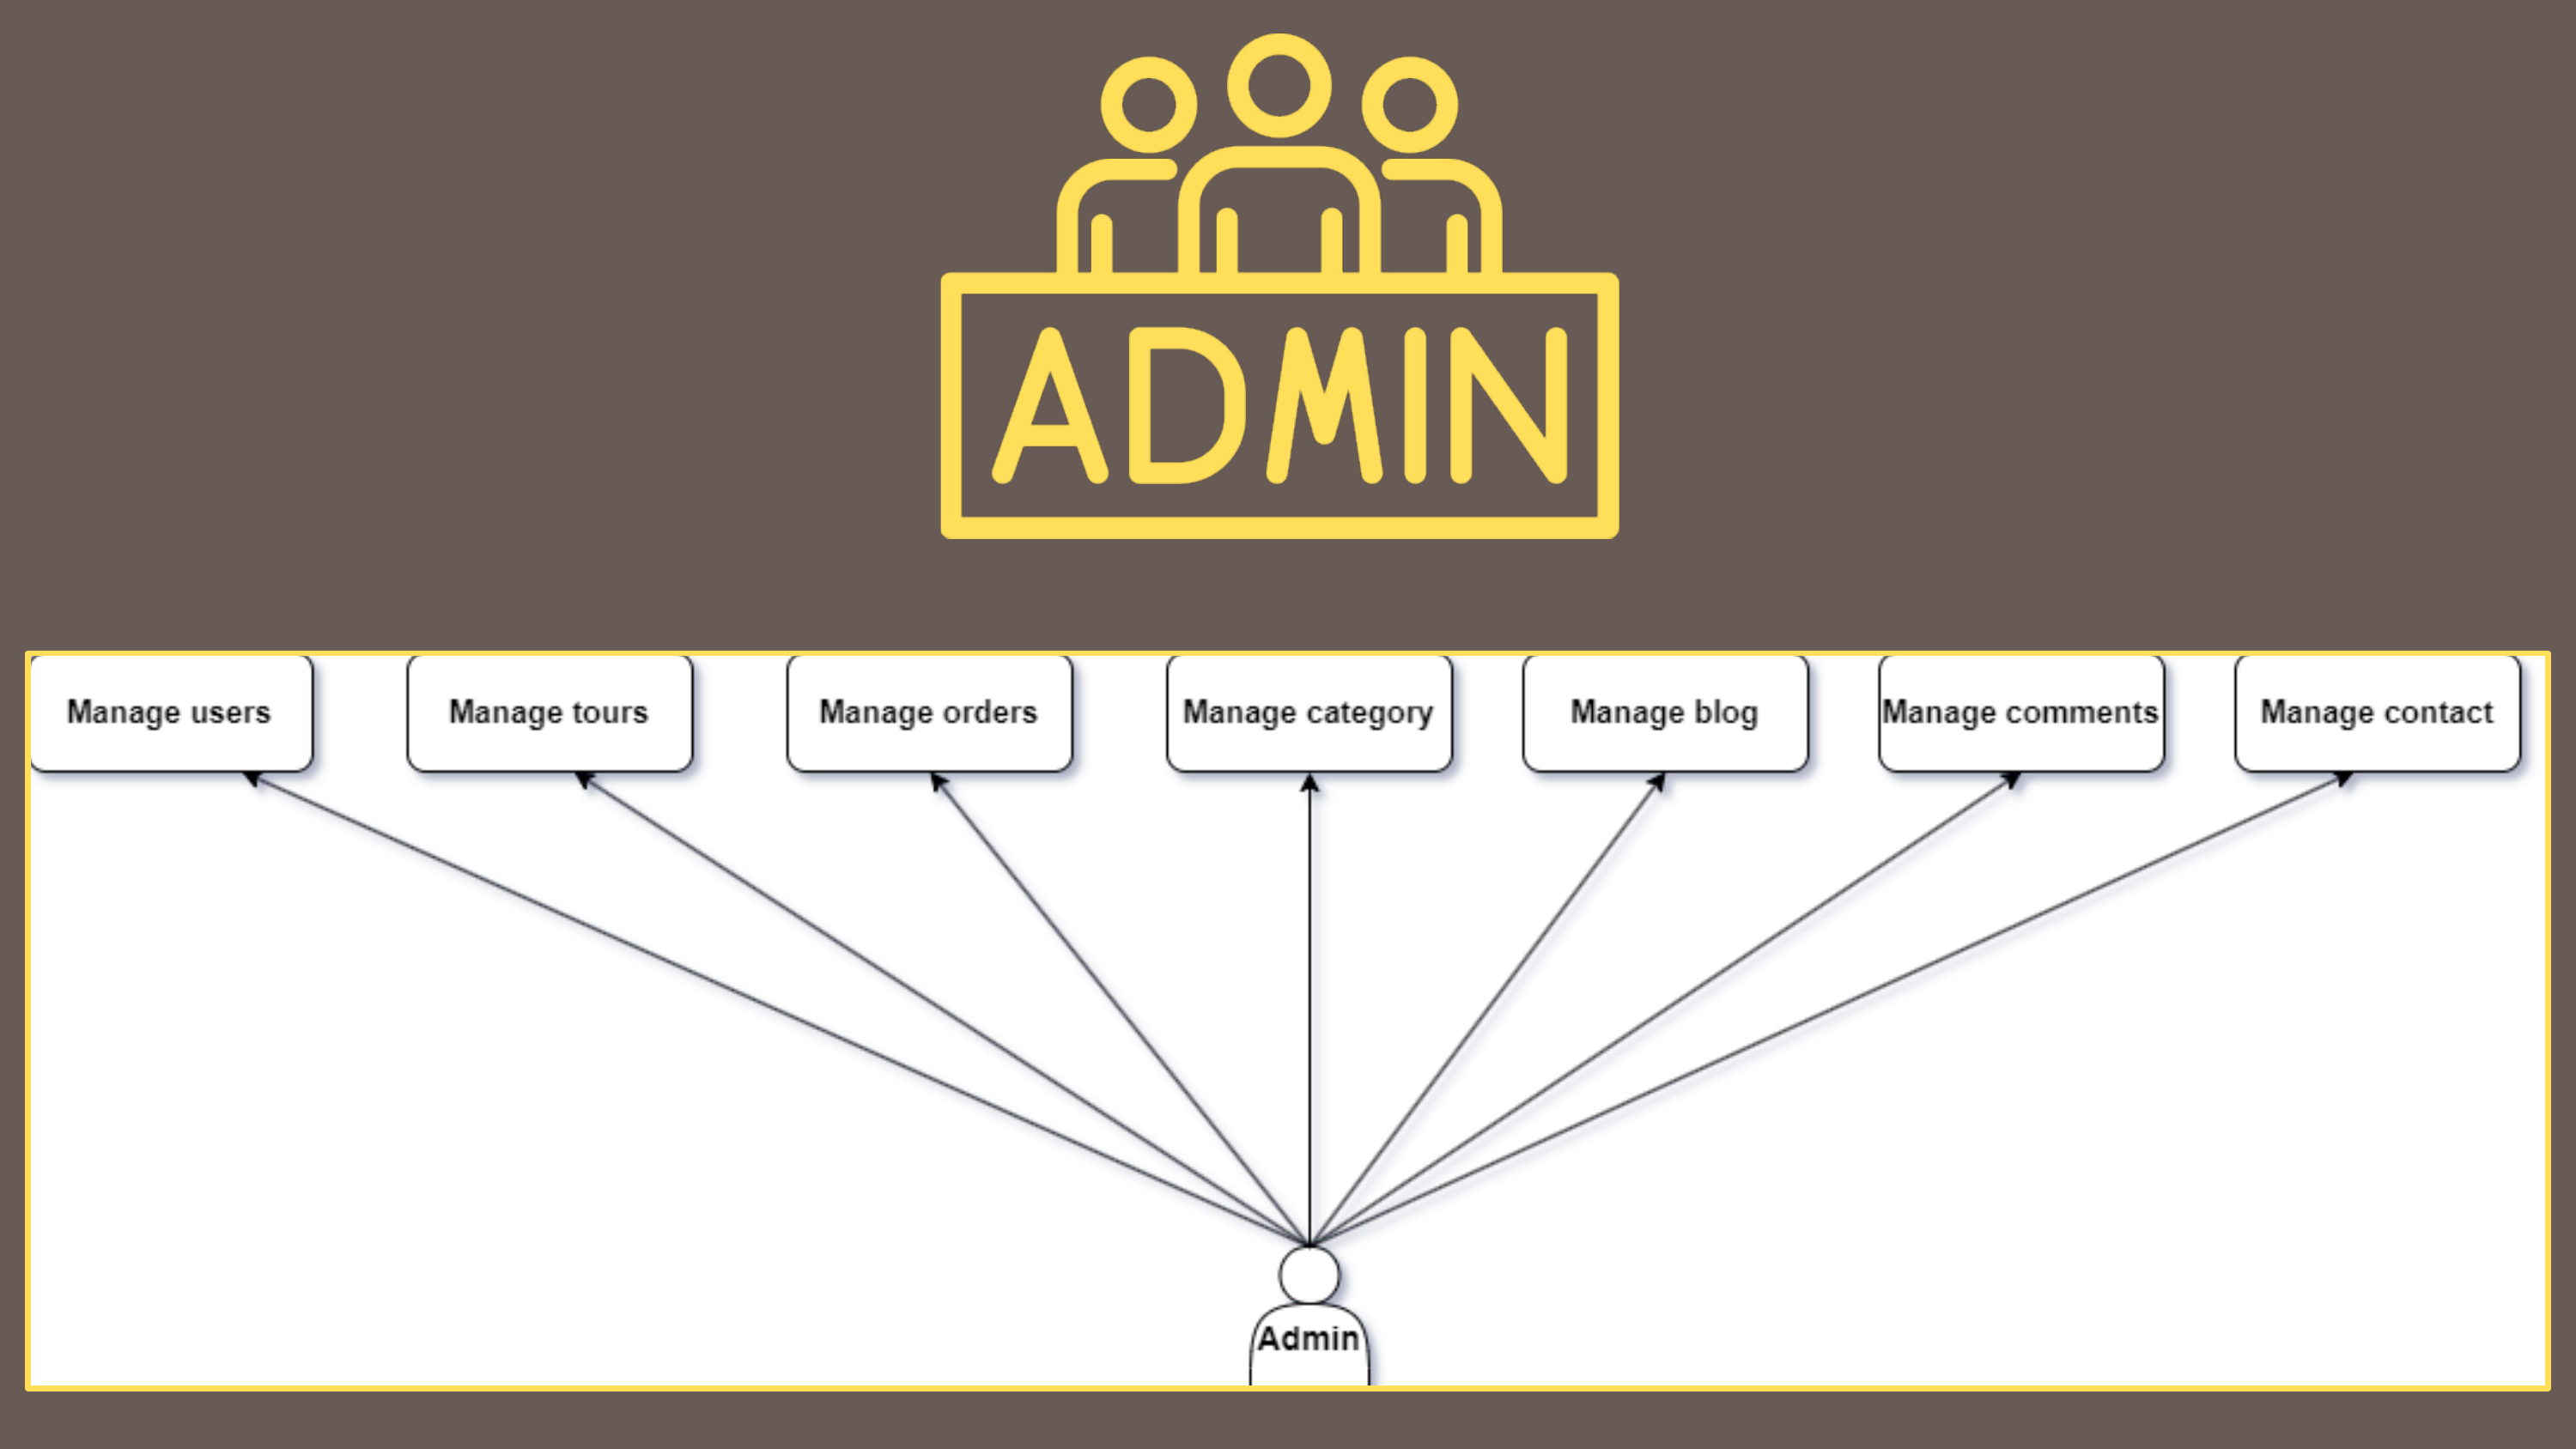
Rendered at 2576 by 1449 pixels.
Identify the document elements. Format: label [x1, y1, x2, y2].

text_box [27, 653, 2549, 1389]
text_box [940, 33, 1619, 539]
